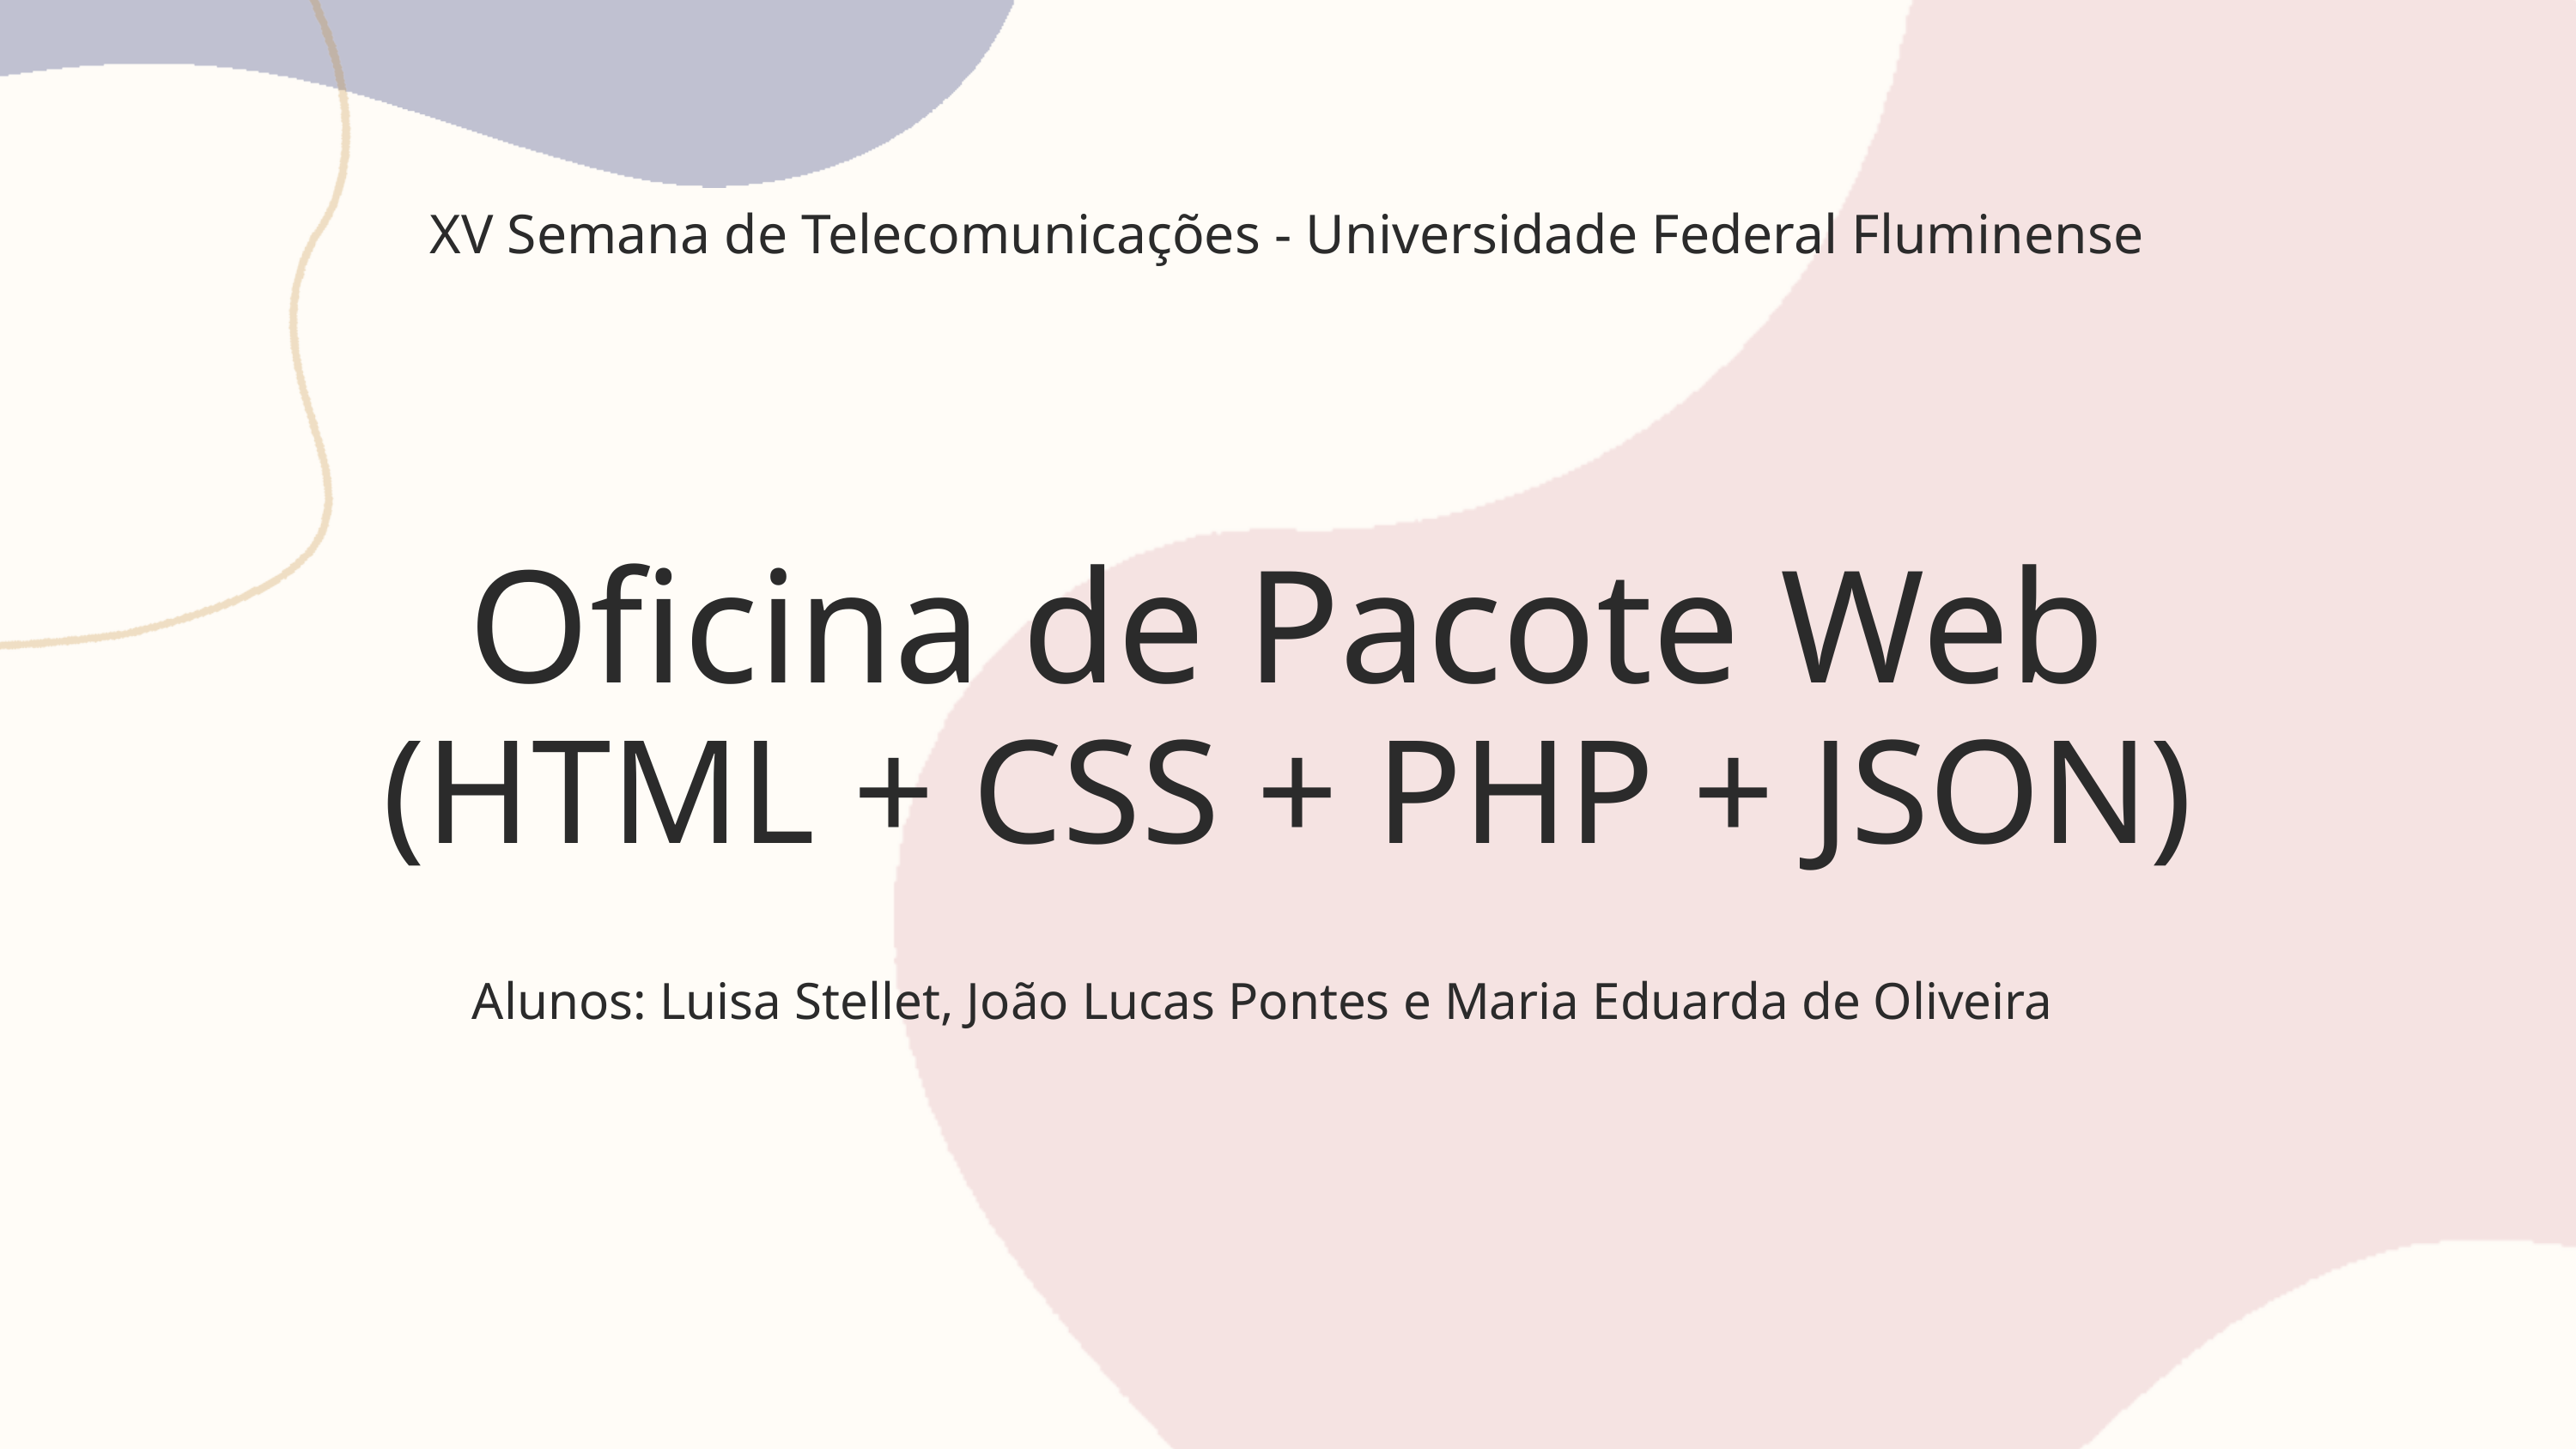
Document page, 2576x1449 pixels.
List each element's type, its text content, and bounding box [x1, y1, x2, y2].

text_box Alunos: Luisa Stellet, João Lucas Pontes e Maria Eduarda de Oliveira [472, 959, 885, 1100]
picture [0, 0, 2576, 1449]
text_box XV Semana de Telecomunicações - Universidade Federal Fluminense [424, 197, 885, 265]
text_box Oficina de Pacote Web (HTML + CSS + PHP + JSON) [283, 543, 885, 872]
